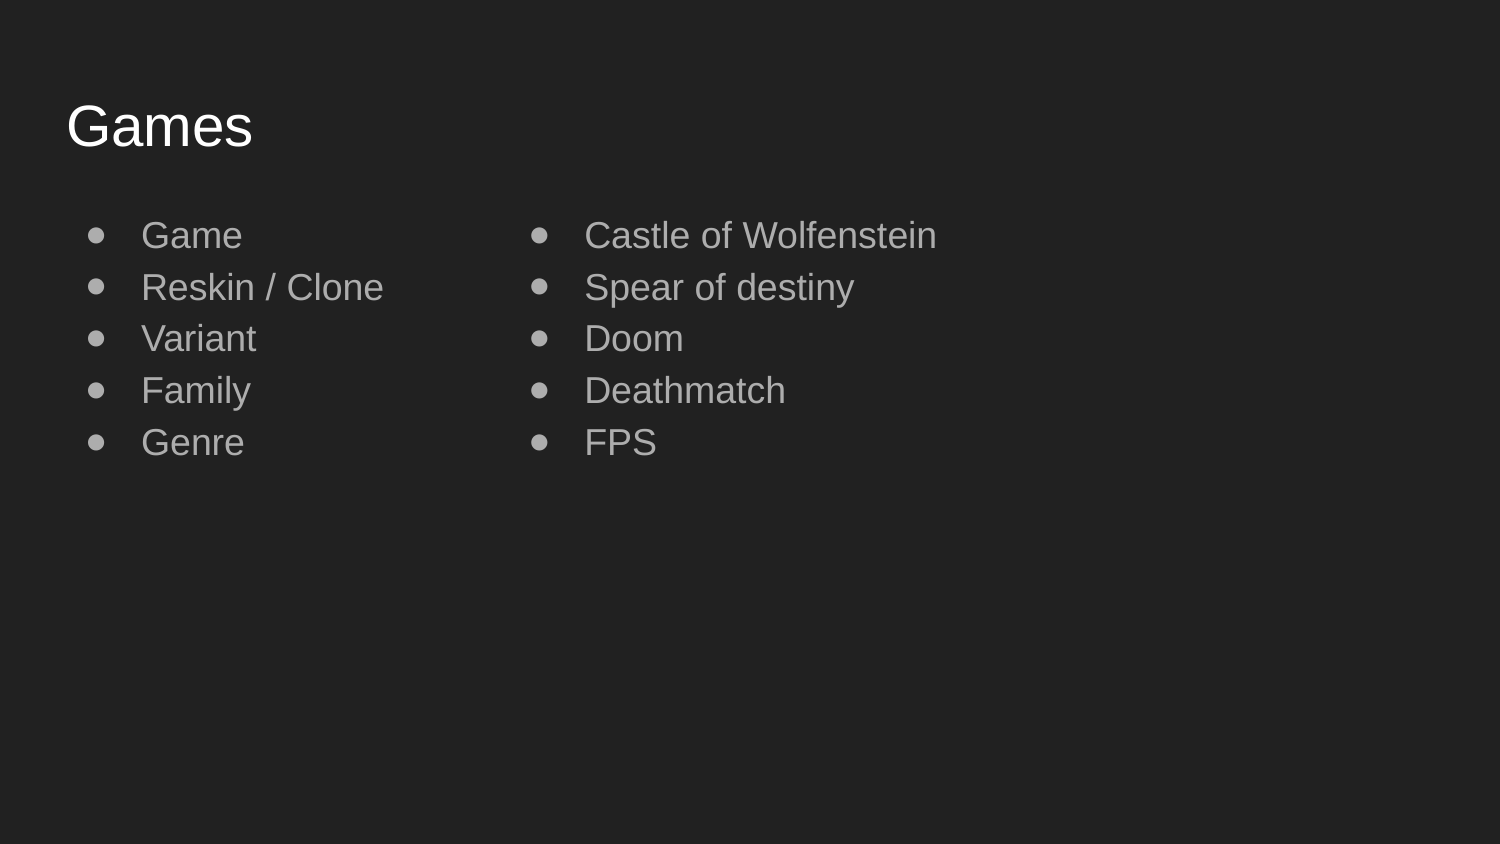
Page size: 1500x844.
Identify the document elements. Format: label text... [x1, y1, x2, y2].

title Games [51, 72, 1449, 167]
list Castle of Wolfenstein Spear of destiny Doom Deathmatch FPS [494, 189, 1101, 585]
list Game Reskin / Clone Variant Family Genre [51, 189, 1449, 750]
